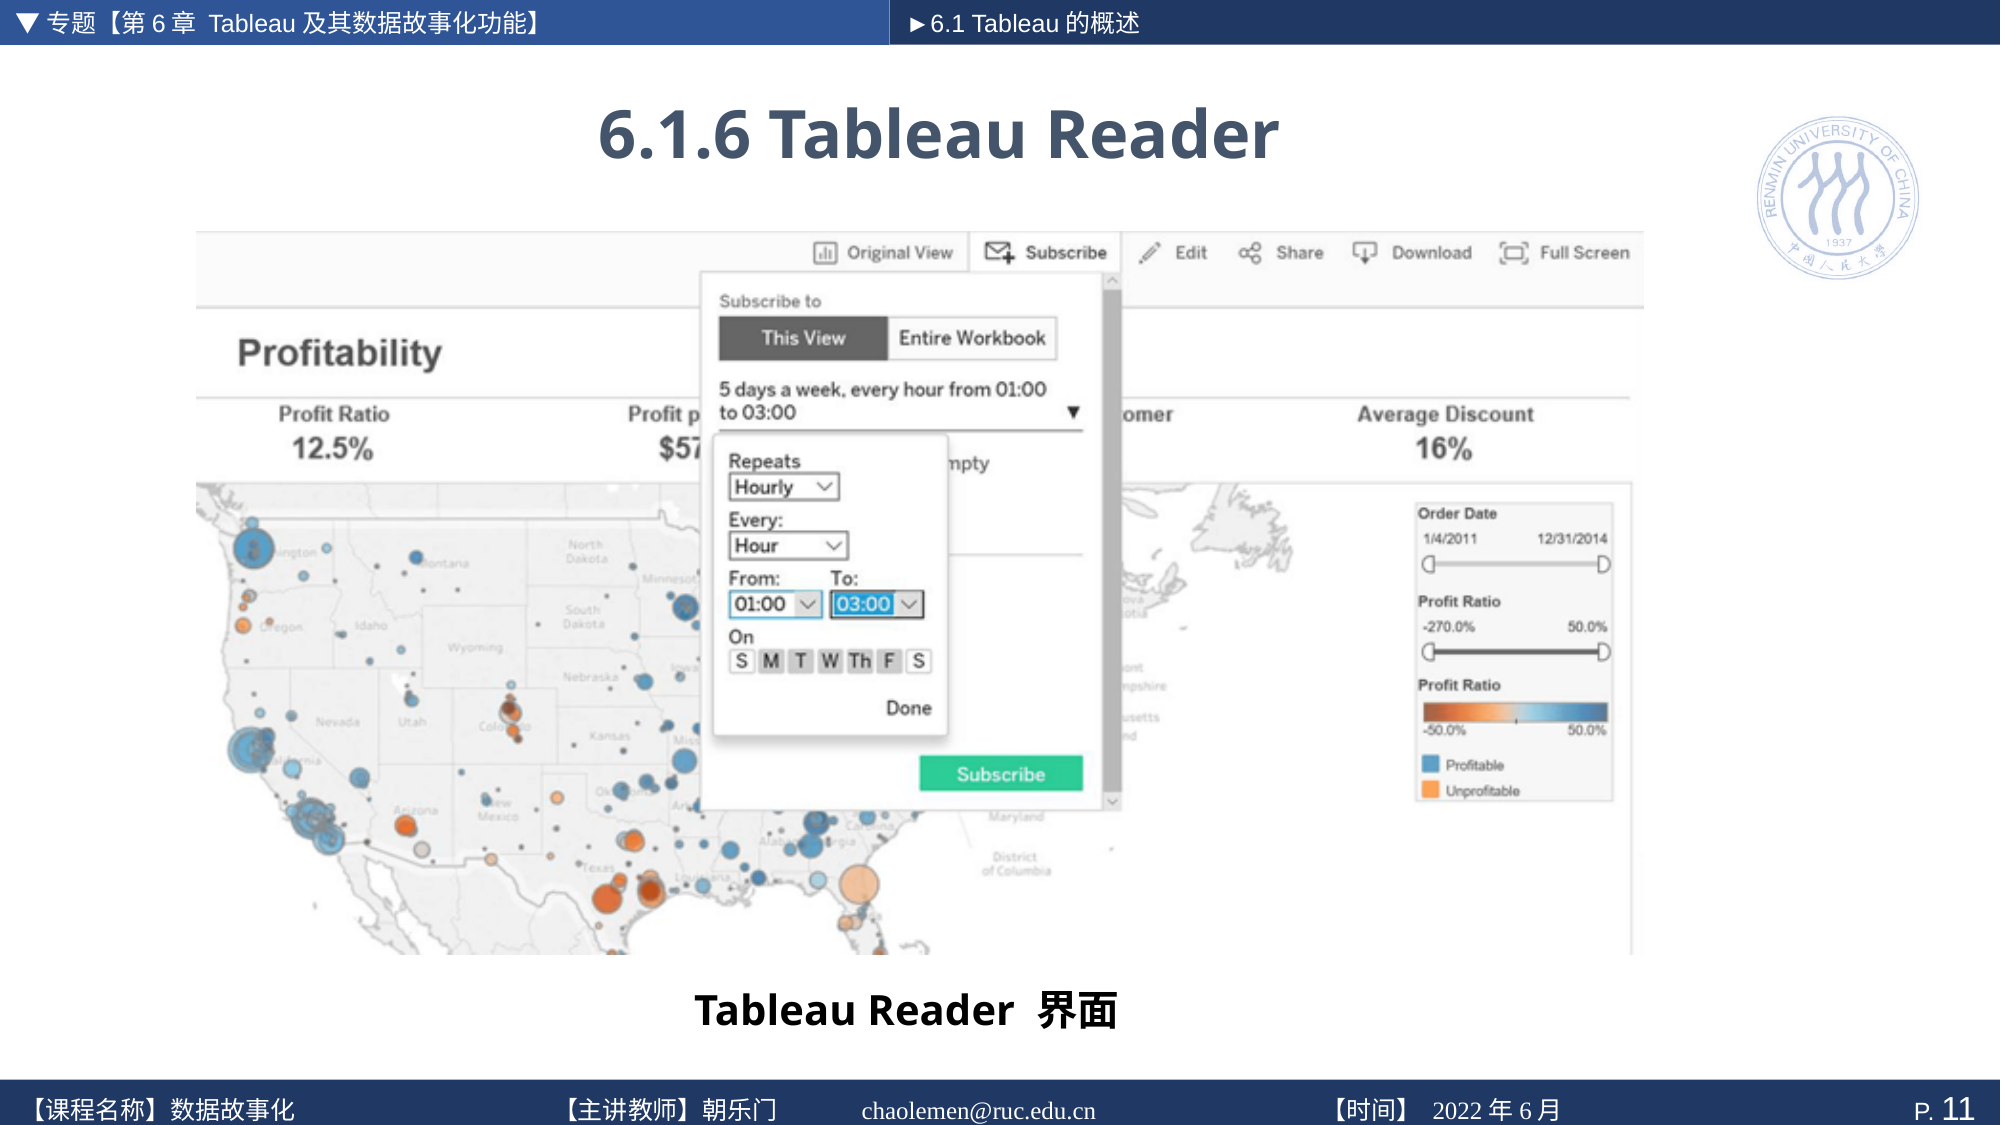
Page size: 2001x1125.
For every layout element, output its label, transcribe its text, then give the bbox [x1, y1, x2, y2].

list ▼专题【第6章 Tableau及其数据故事化功能】 [0, 0, 725, 43]
text_box Tableau Reader 界面 [468, 975, 1302, 1041]
picture [196, 231, 1644, 955]
title 6.1.6 Tableau Reader [64, 64, 1816, 200]
list ►6.1 Tableau的概述 [890, 0, 1249, 43]
